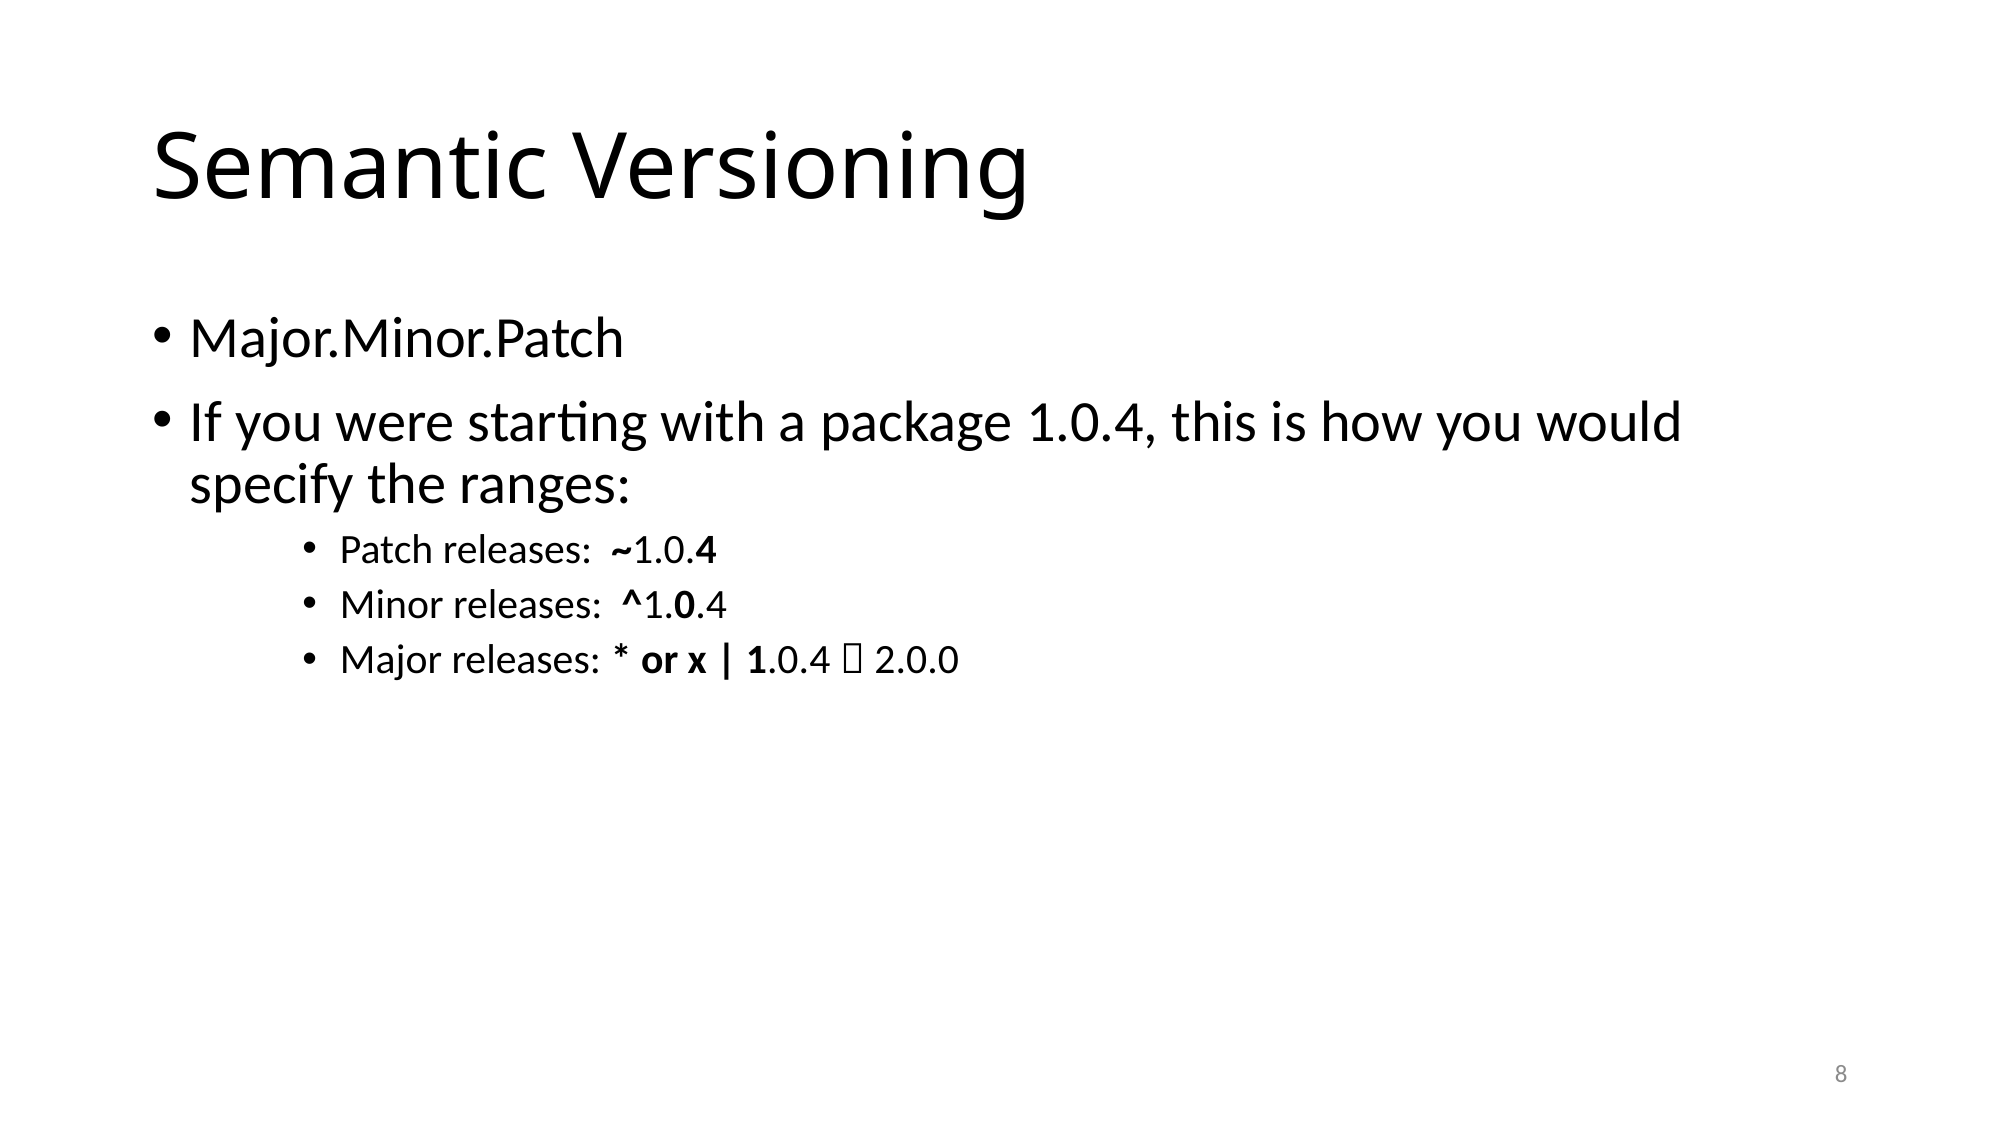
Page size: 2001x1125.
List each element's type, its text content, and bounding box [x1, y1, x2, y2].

slide_number 8 [1412, 1042, 1863, 1103]
title Semantic Versioning [137, 59, 1863, 278]
list Major.Minor.Patch If you were starting with a package 1.0.4, this is how you would specify the ranges: Patch releases: ~1.0.4 Minor releases: ^1.0.4 Major releases: * or x | 1.0.4  2.0.0 [137, 299, 1863, 1014]
